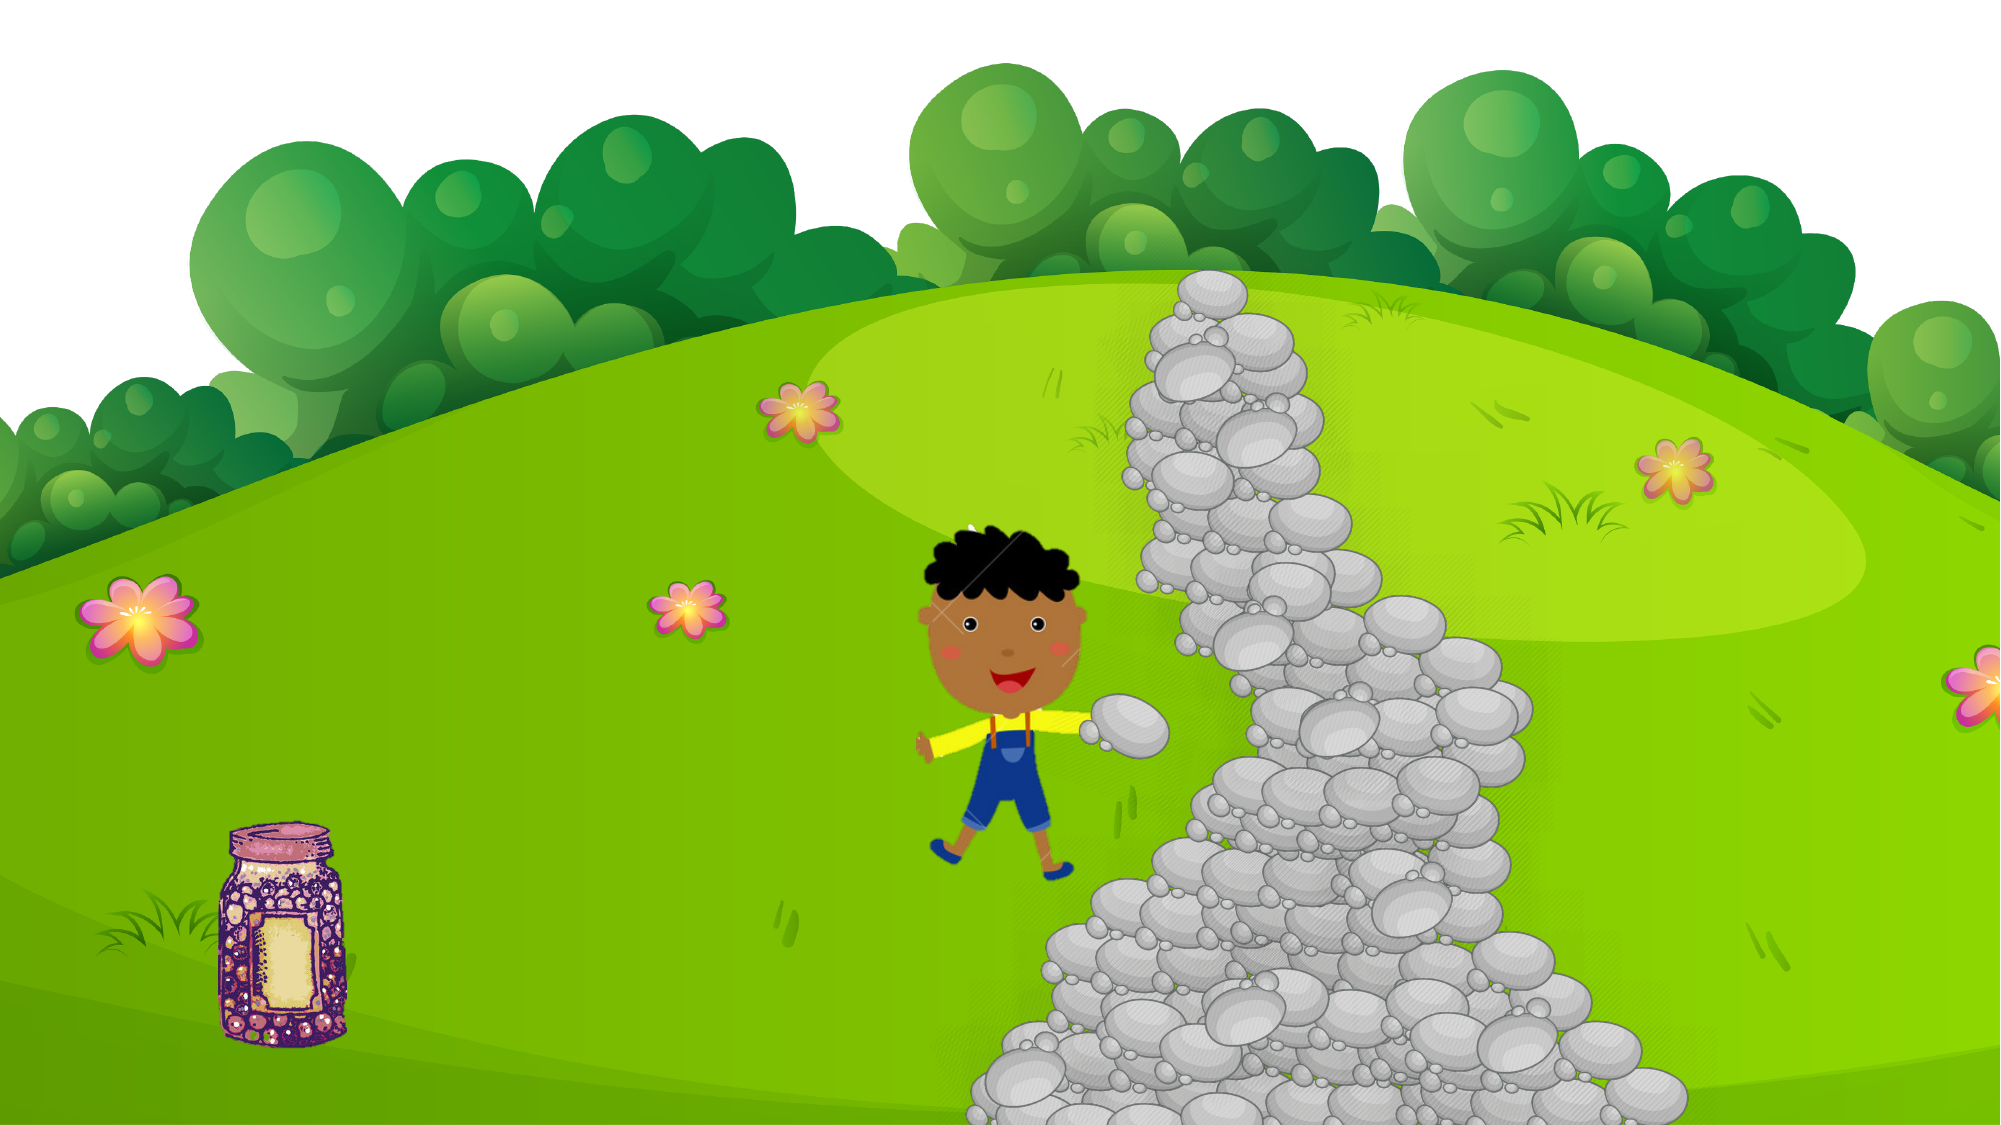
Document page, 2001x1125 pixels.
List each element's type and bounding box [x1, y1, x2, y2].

picture [0, 0, 2000, 1125]
text_box [936, 233, 1718, 1125]
